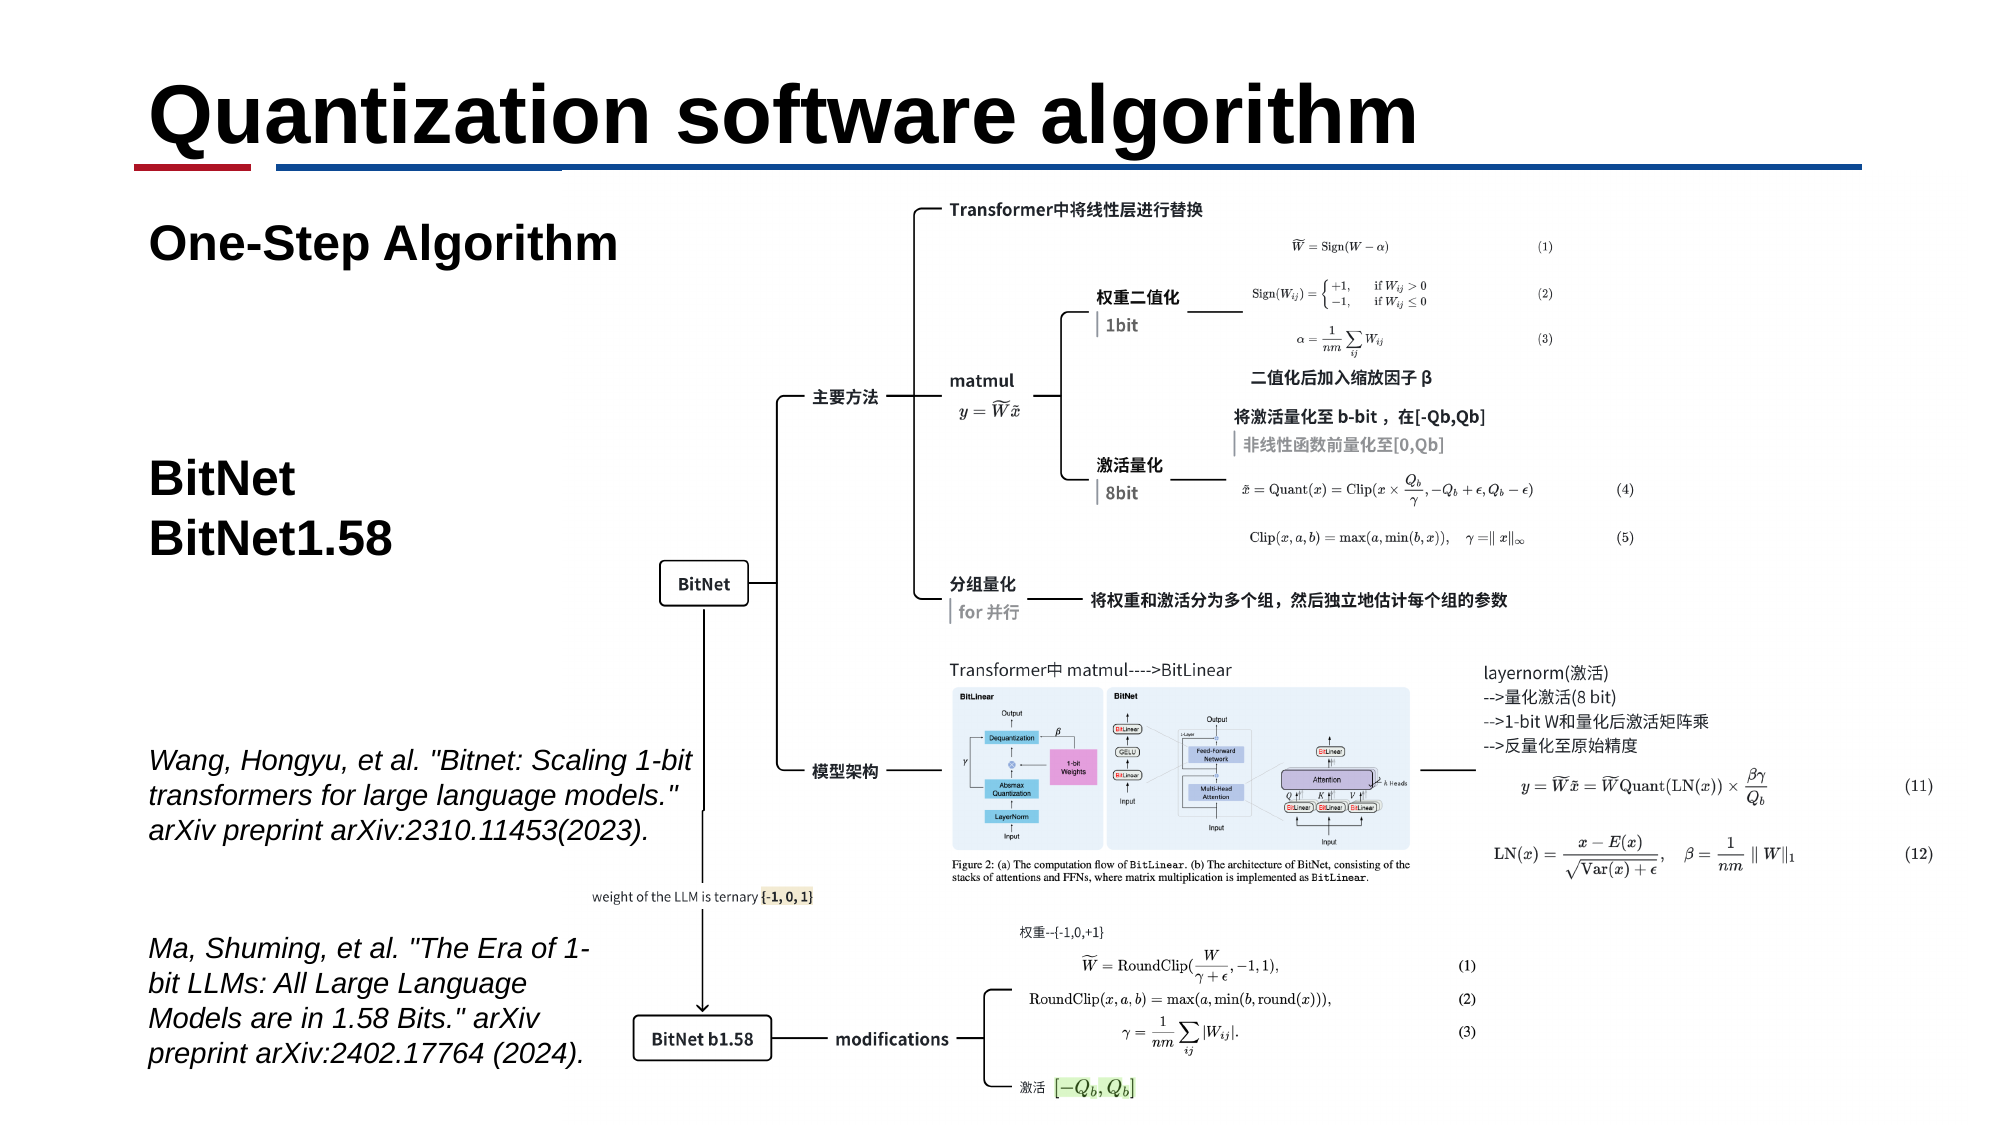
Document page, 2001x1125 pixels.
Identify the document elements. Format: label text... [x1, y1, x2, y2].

text_box Ma, Shuming, et al. "The Era of 1-bit LLMs: All Large Language Models are in 1.58 Bits." arXiv preprint arXiv:2402.17764 (2024). [133, 921, 562, 1077]
picture [562, 170, 1968, 1125]
title Quantization software algorithm [133, 0, 1863, 168]
text_box One-Step Algorithm [133, 203, 562, 278]
text_box Wang, Hongyu, et al. "Bitnet: Scaling 1-bit transformers for large language models." arXiv preprint arXiv:2310.11453(2023). [133, 733, 562, 854]
text_box BitNet BitNet1.58 [133, 438, 562, 573]
